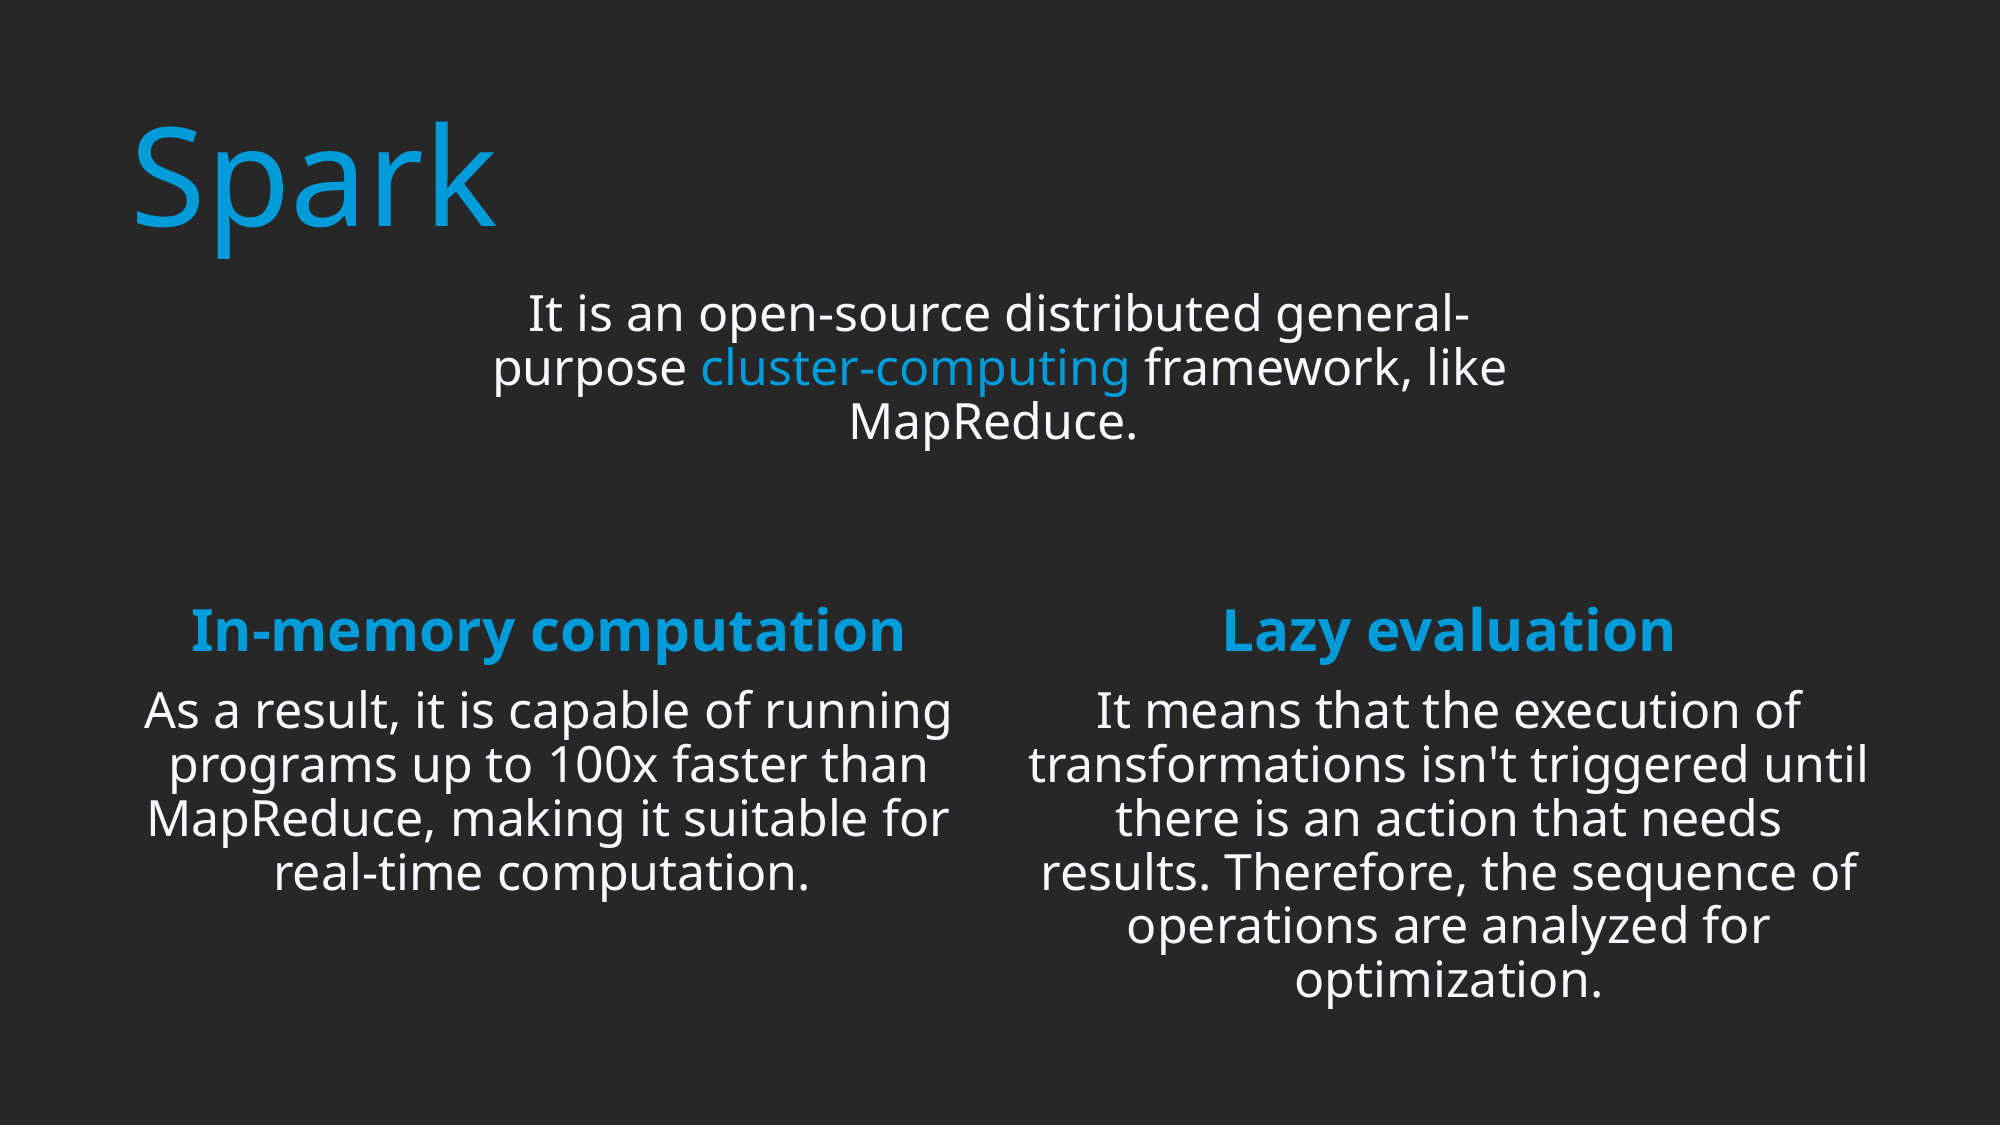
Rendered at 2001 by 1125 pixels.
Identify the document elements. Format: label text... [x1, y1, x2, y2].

title Spark [116, 99, 1014, 295]
text_box It is an open-source distributed general-purpose cluster-computing framework, like MapReduce. [422, 280, 1578, 393]
list In-memory computation As a result, it is capable of running programs up to 100x faster than MapReduce, making it suitable for real-time computation. [114, 593, 984, 1110]
list Lazy evaluation It means that the execution of transformations isn't triggered until there is an action that needs results. Therefore, the sequence of operations are analyzed for optimization. [1012, 593, 1886, 1110]
